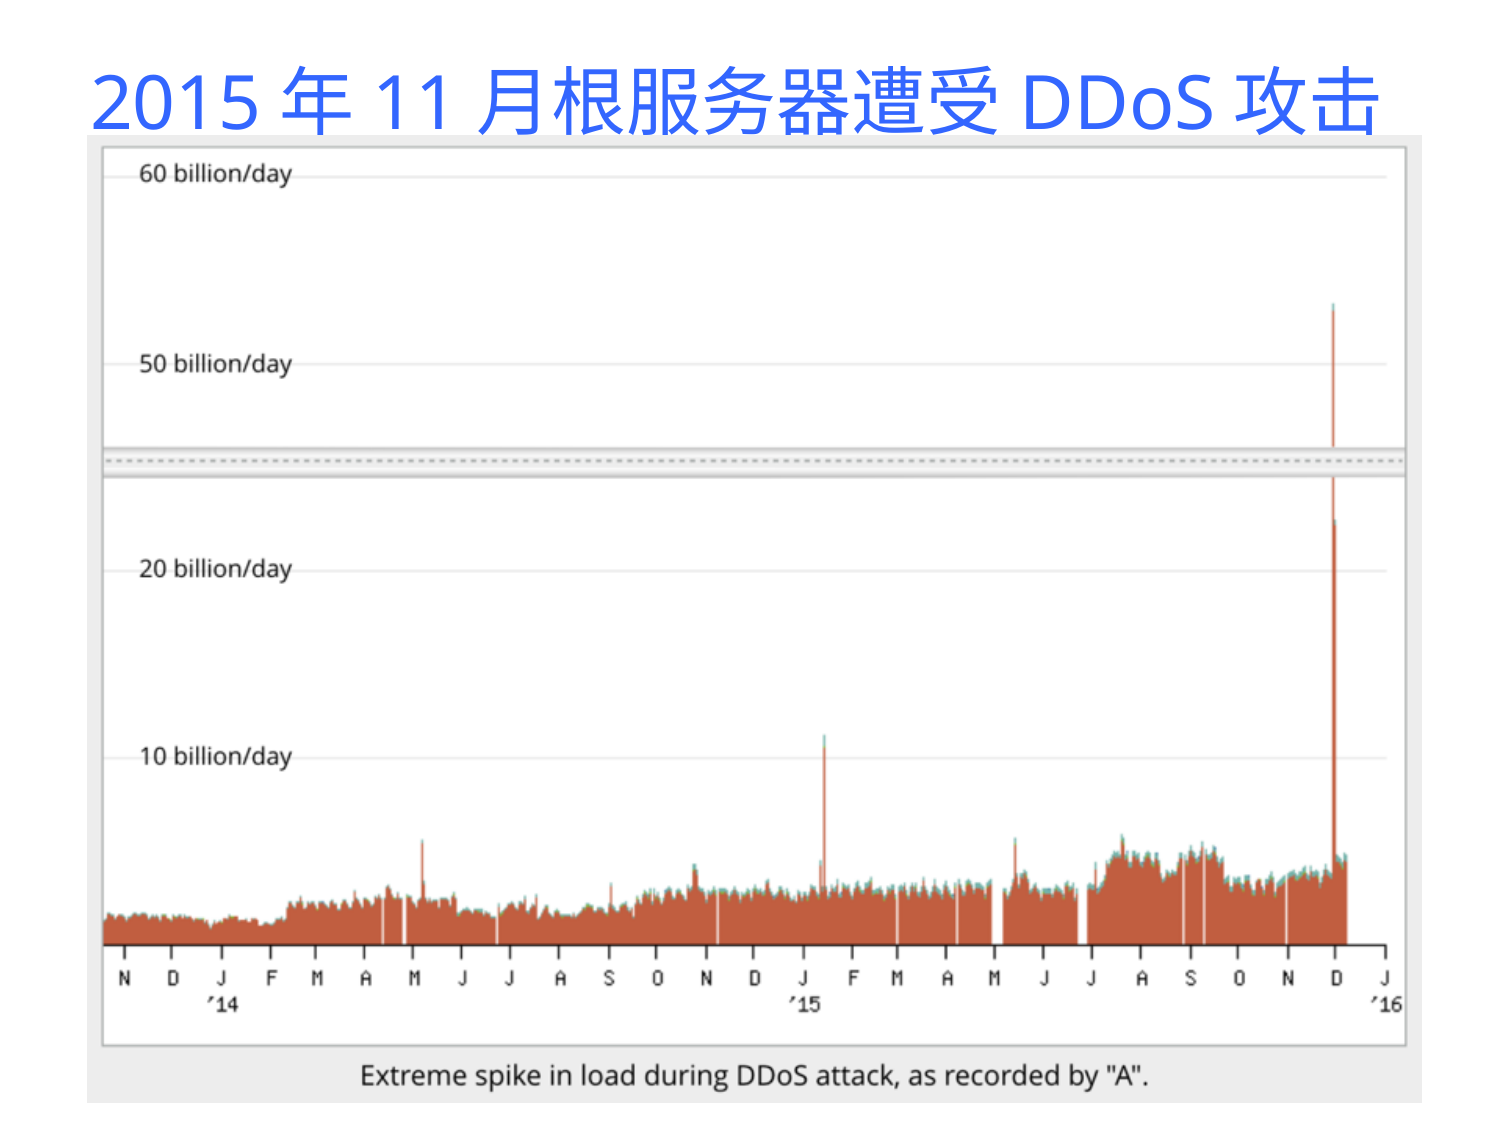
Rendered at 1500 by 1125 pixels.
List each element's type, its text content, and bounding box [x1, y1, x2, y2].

title 2015年11月根服务器遭受DDoS攻击 [75, 6, 1425, 194]
picture [87, 134, 1423, 1103]
